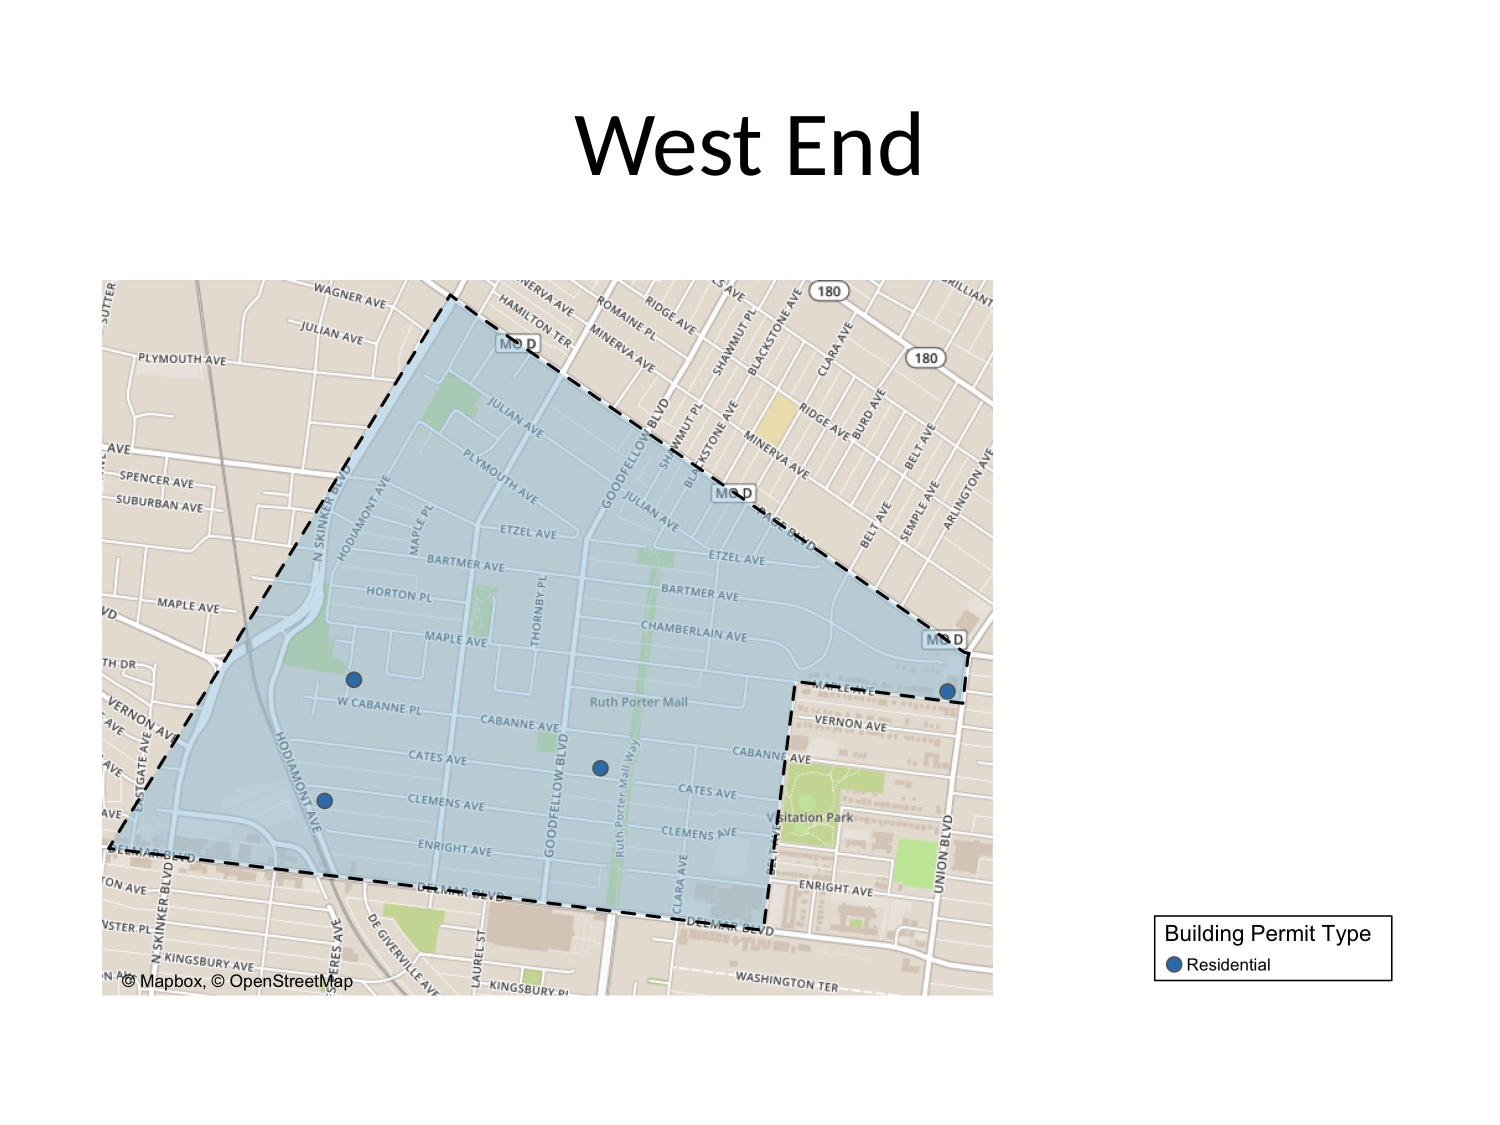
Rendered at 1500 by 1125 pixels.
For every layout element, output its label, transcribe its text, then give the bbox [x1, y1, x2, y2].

title West End [75, 45, 1425, 233]
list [74, 262, 1426, 1013]
